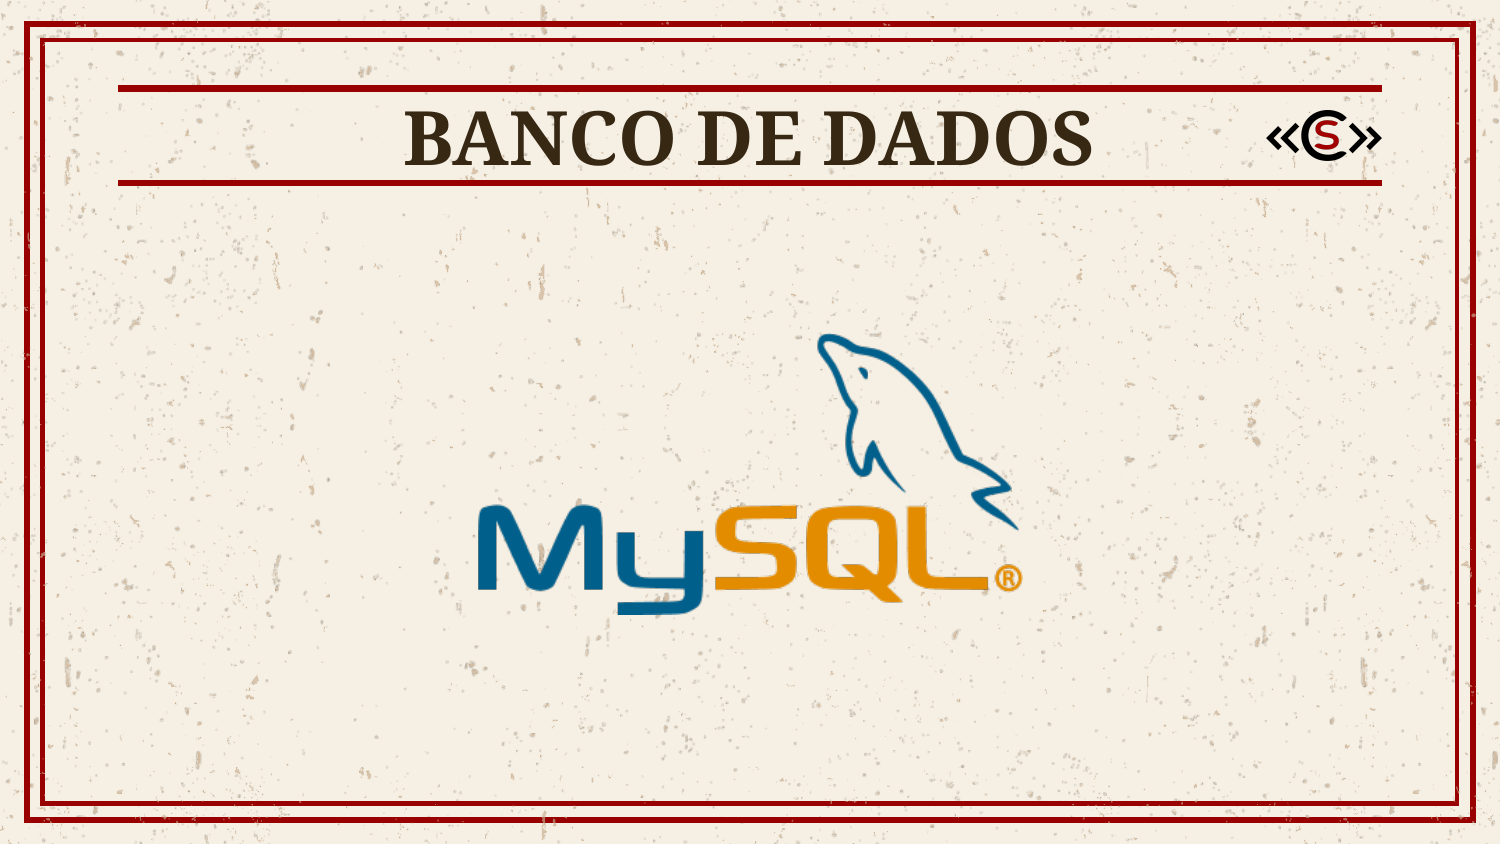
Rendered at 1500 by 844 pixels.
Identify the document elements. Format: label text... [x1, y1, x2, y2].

title BANCO DE DADOS [118, 88, 1382, 183]
picture [1, 1, 1500, 844]
